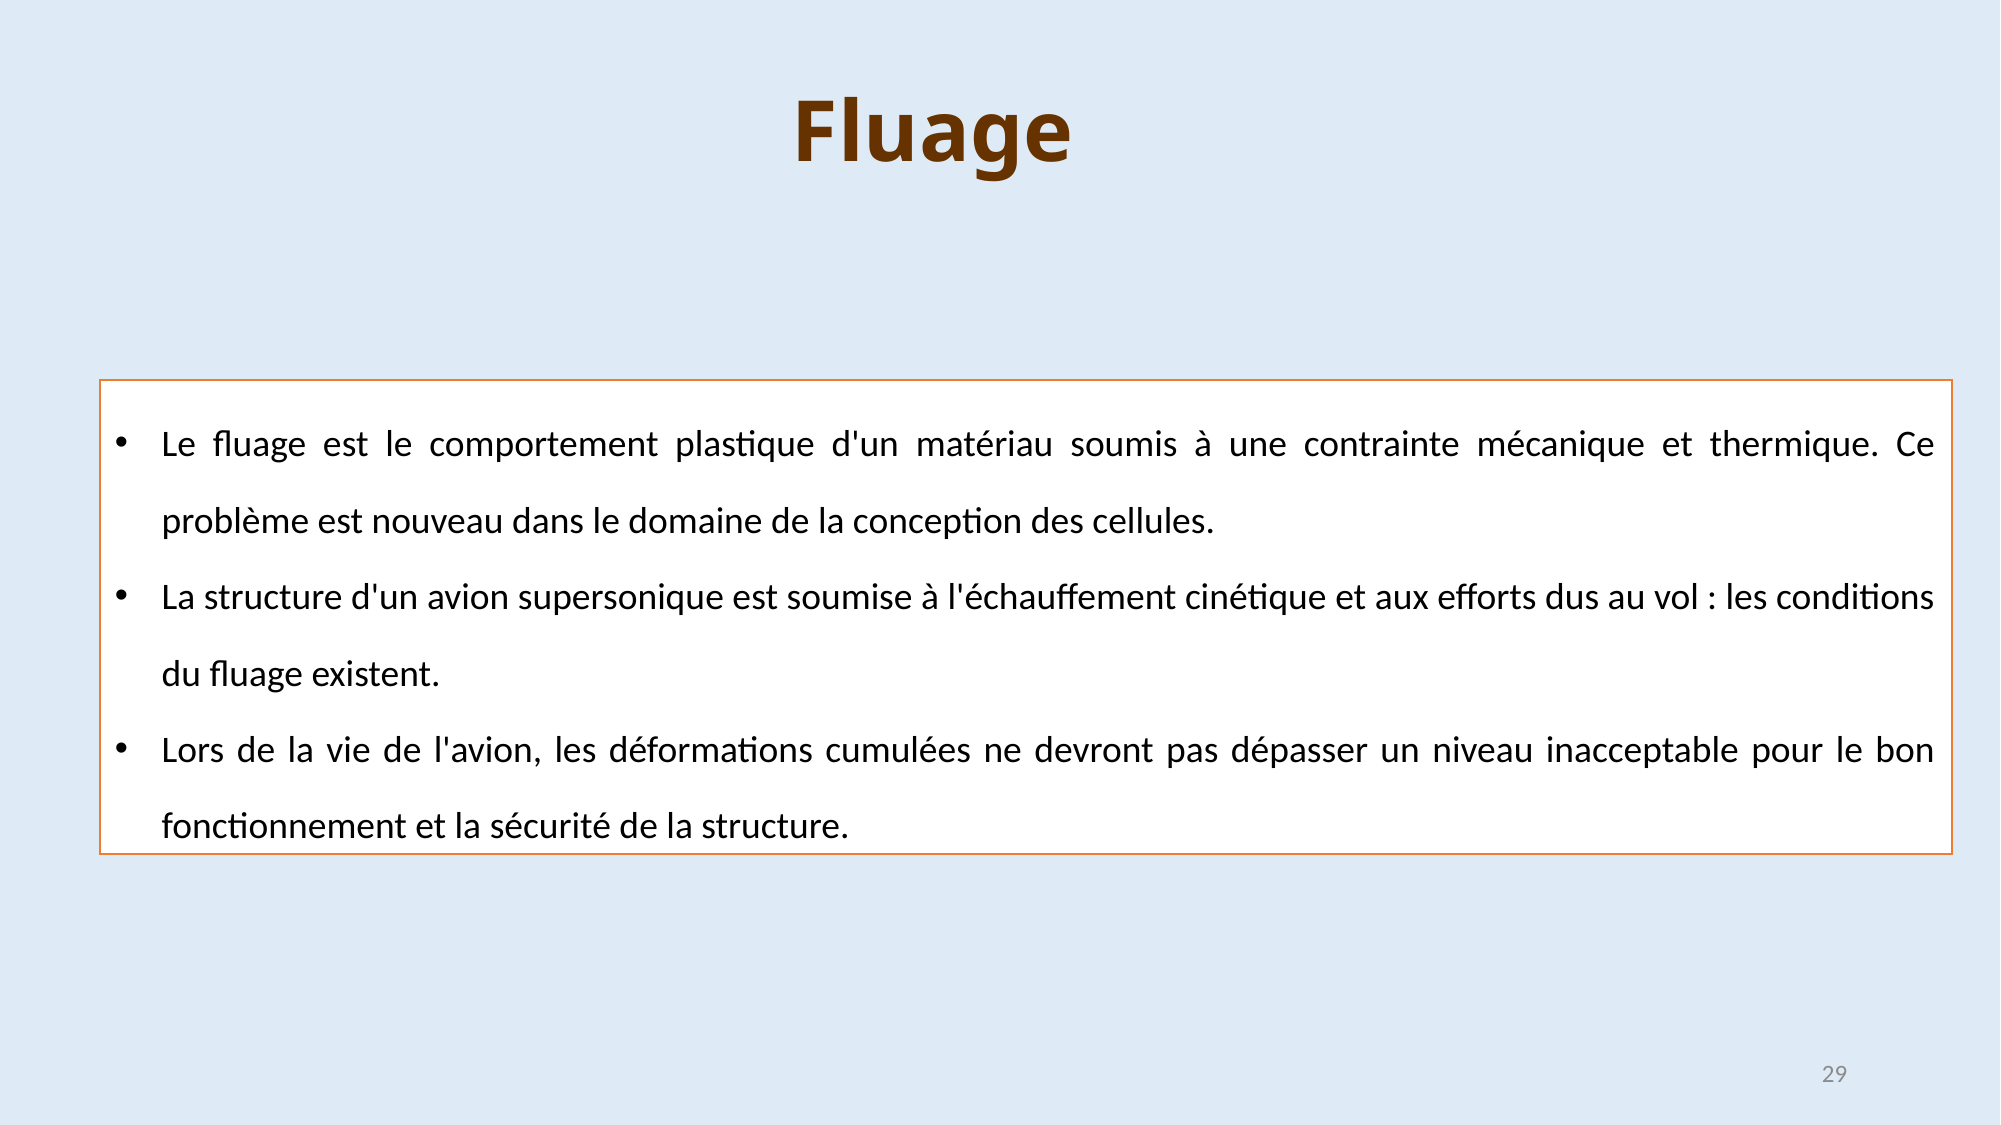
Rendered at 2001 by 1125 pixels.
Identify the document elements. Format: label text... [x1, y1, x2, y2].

slide_number 29 [1412, 1042, 1863, 1103]
text_box Le fluage est le comportement plastique d'un matériau soumis à une contrainte mécanique et thermique. Ce problème est nouveau dans le domaine de la conception des cellules. La structure d'un avion supersonique est soumise à l'échauffement cinétique et aux efforts dus au vol : les conditions du fluage existent. Lors de la vie de l'avion, les déformations cumulées ne devront pas dépasser un niveau inacceptable pour le bon fonctionnement et la sécurité de la structure. [99, 379, 1953, 855]
title Fluage [753, 80, 1112, 188]
